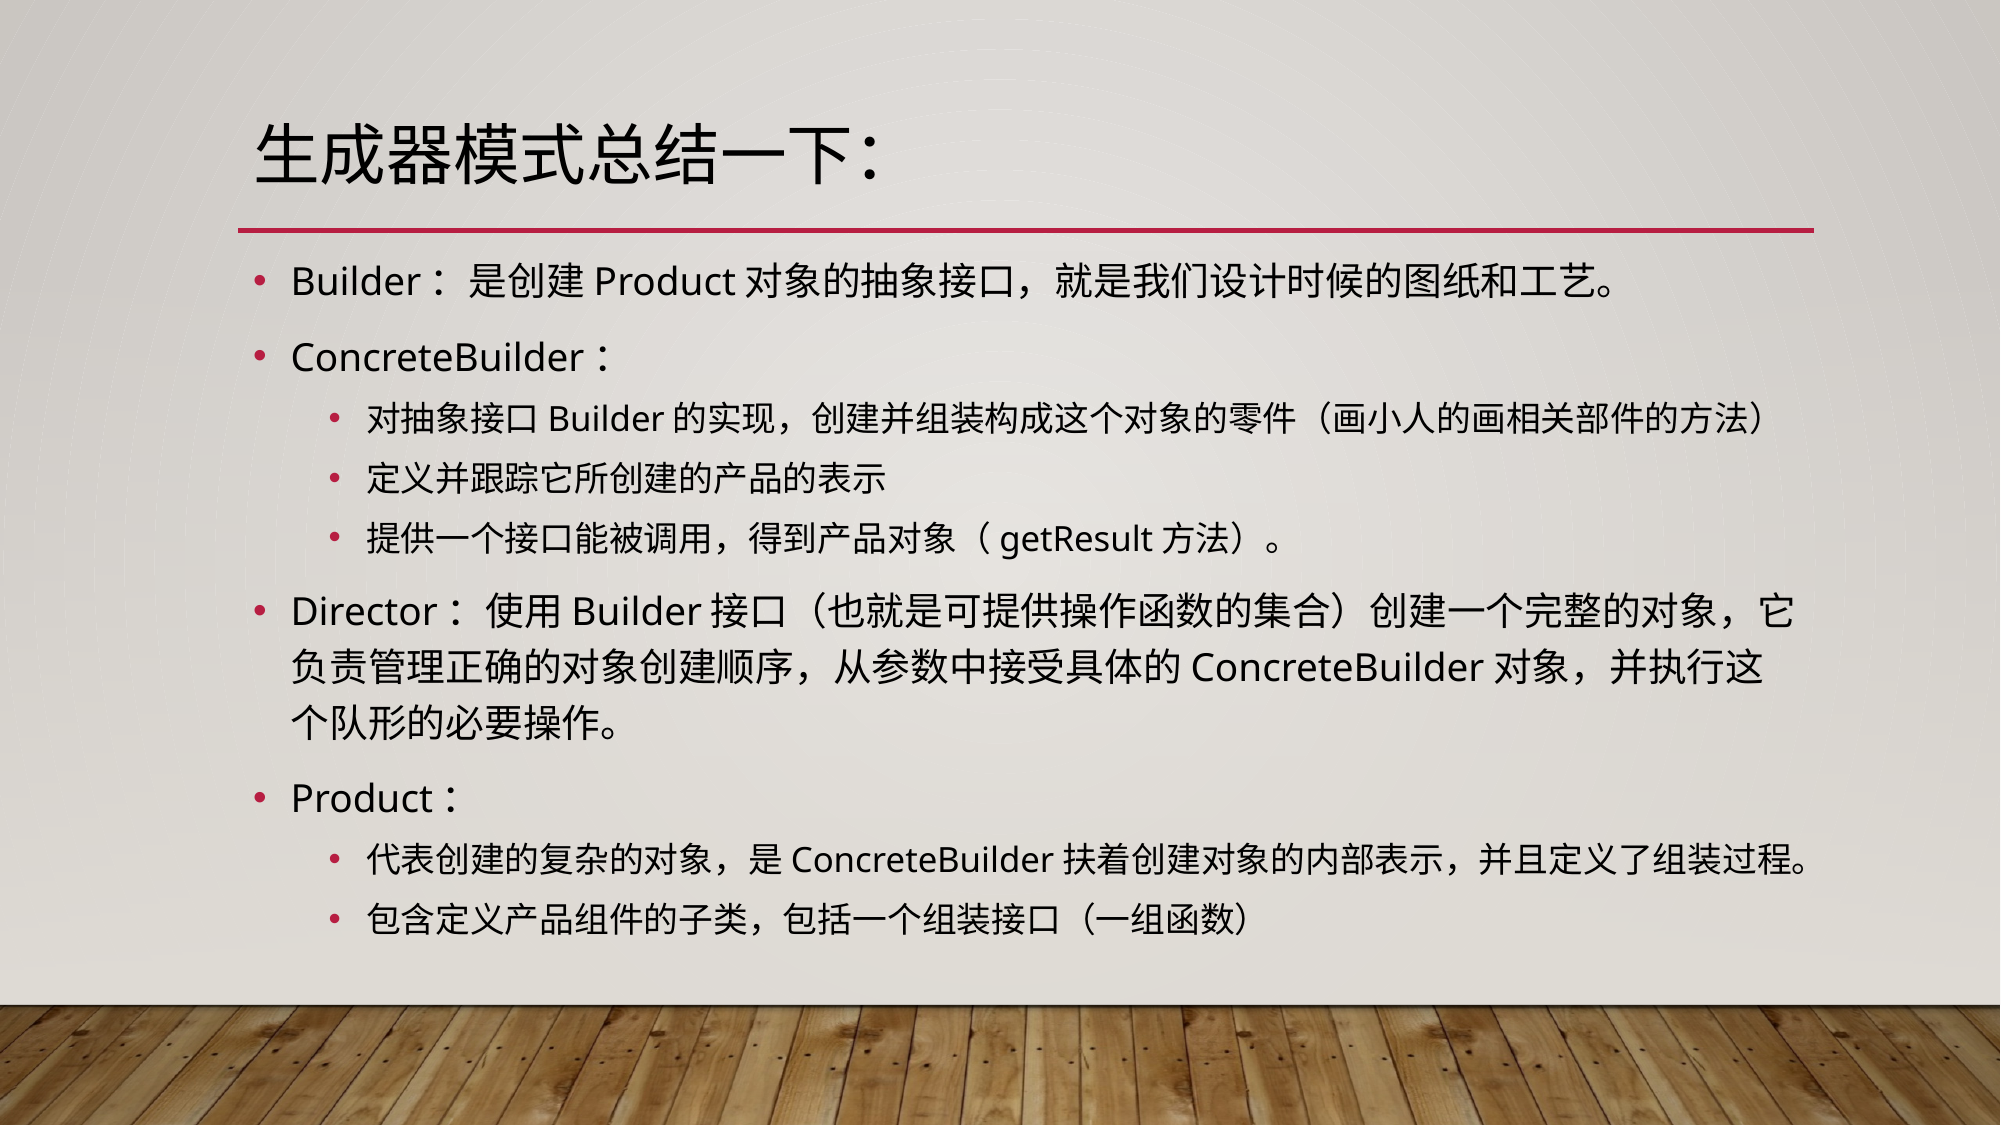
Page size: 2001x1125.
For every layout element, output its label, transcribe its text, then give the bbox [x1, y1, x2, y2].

list Builder：是创建Product对象的抽象接口，就是我们设计时候的图纸和工艺。 ConcreteBuilder： 对抽象接口Builder的实现，创建并组装构成这个对象的零件（画小人的画相关部件的方法） 定义并跟踪它所创建的产品的表示 提供一个接口能被调用，得到产品对象（getResult方法）。 Director：使用Builder接口（也就是可提供操作函数的集合）创建一个完整的对象，它负责管理正确的对象创建顺序，从参数中接受具体的ConcreteBuilder对象，并执行这个队形的必要操作。 Product： 代表创建的复杂的对象，是ConcreteBuilder扶着创建对象的内部表示，并且定义了组装过程。 包含定义产品组件的子类，包括一个组装接口（一组函数） [238, 240, 1814, 987]
title 生成器模式总结一下： [238, 114, 1814, 231]
picture [0, 1005, 2000, 1125]
